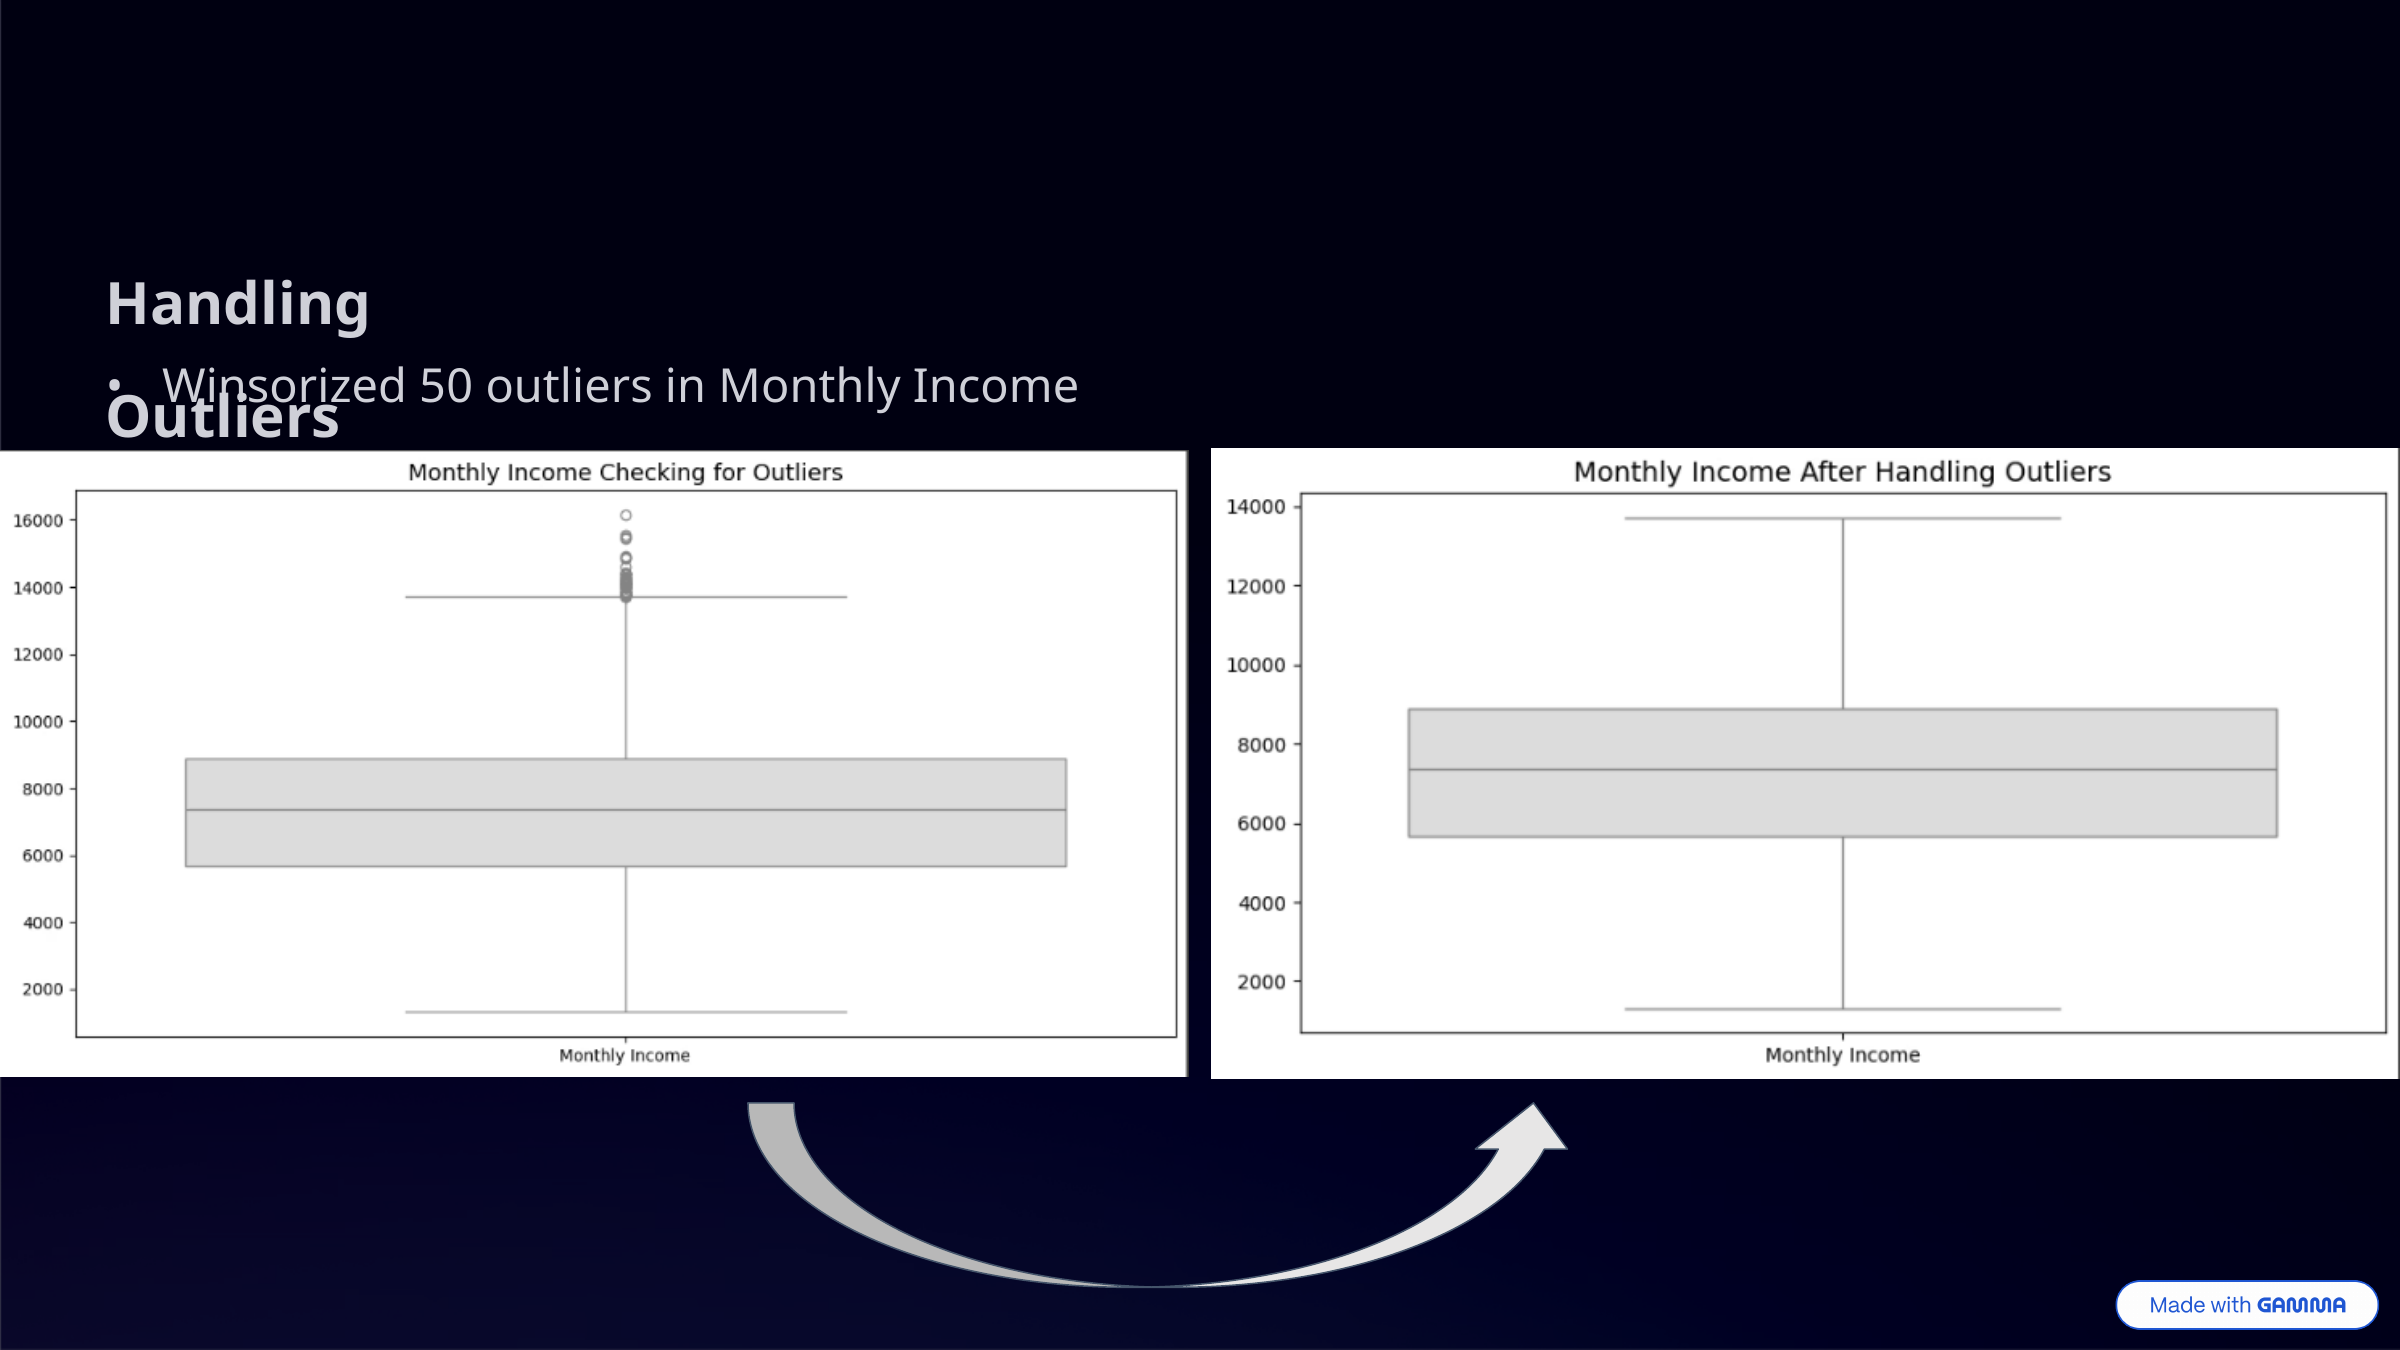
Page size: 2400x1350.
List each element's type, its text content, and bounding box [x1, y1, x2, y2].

text_box Winsorized 50 outliers in Monthly Income [105, 321, 2246, 396]
text_box [747, 1102, 1568, 1288]
picture [2106, 1271, 2389, 1339]
picture [0, 449, 1189, 1078]
text_box Handling Outliers [105, 223, 595, 299]
picture [1210, 448, 2400, 1079]
